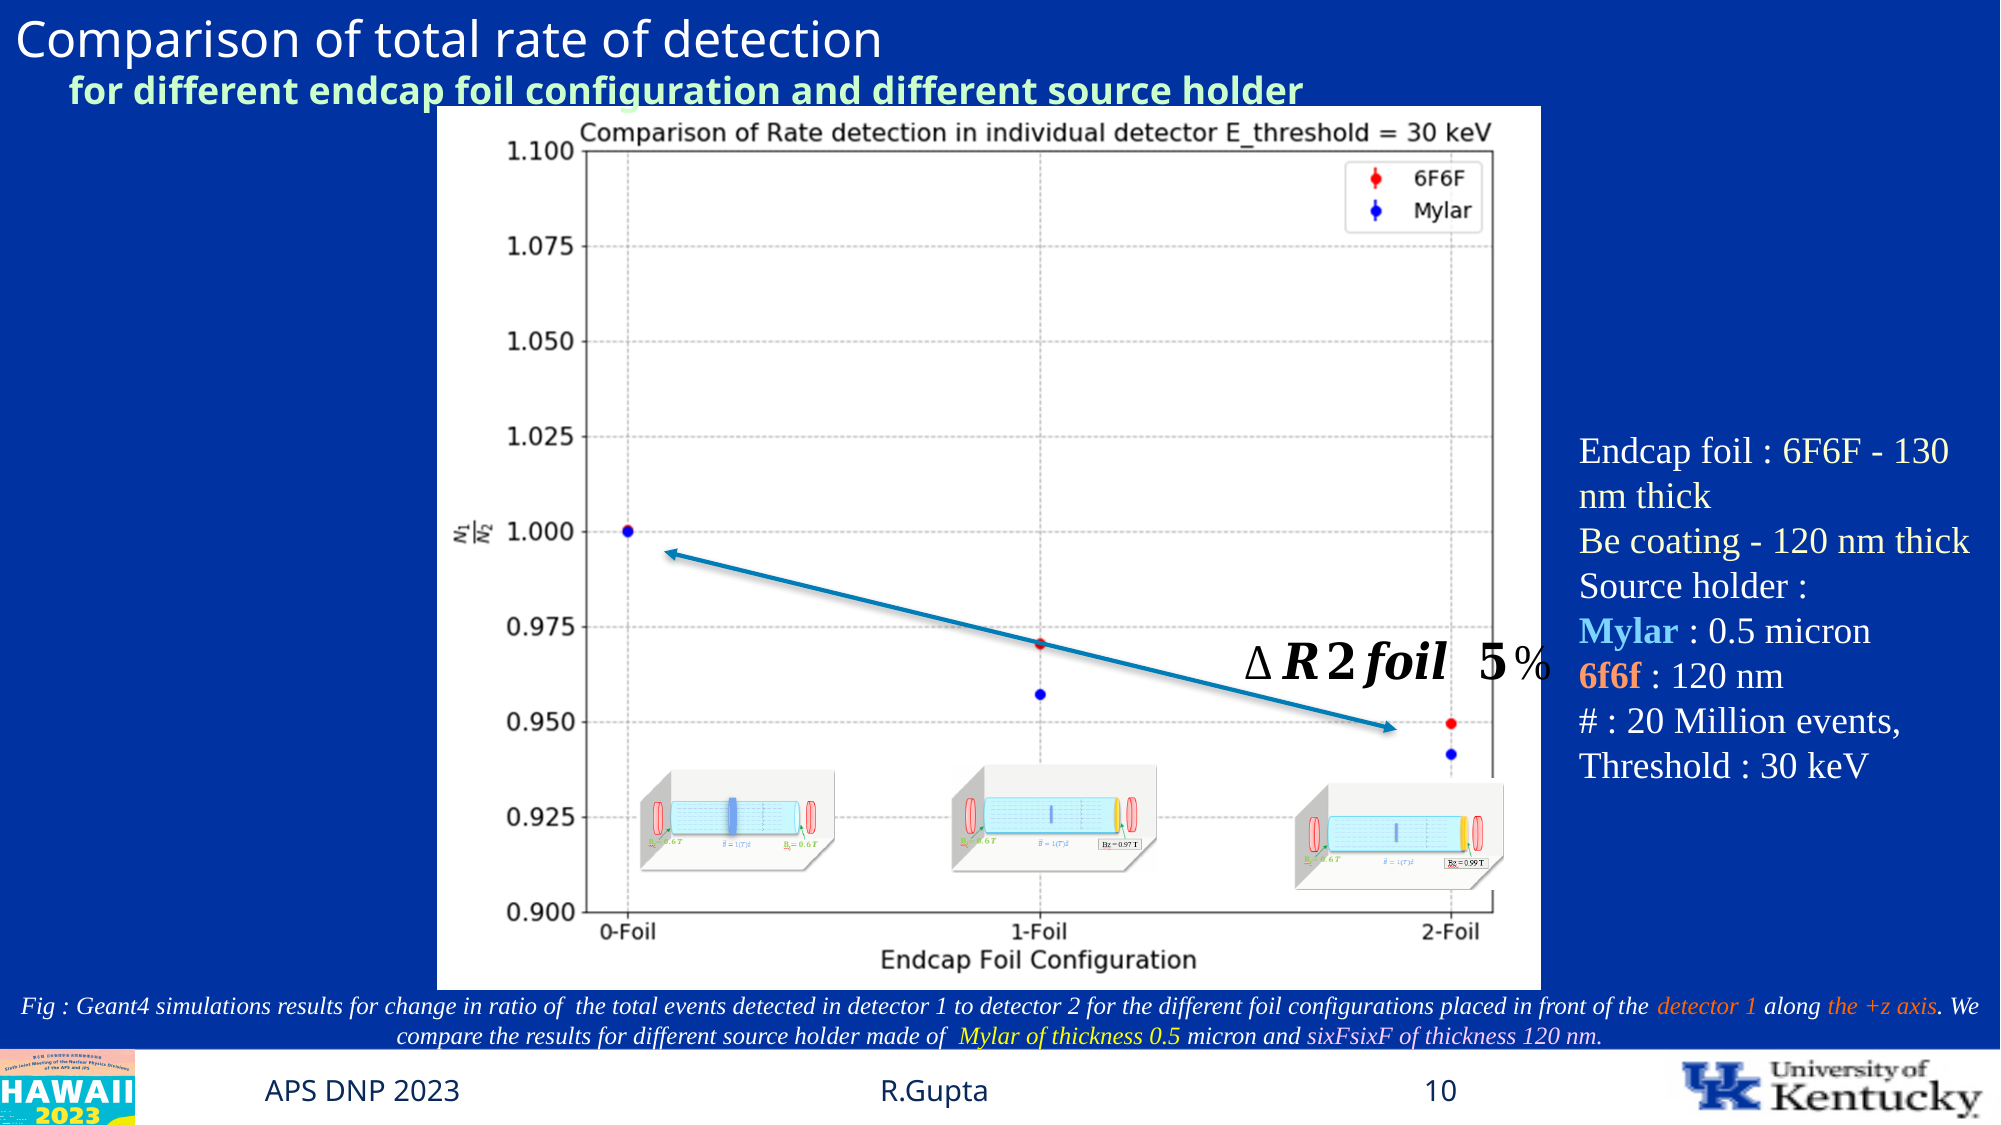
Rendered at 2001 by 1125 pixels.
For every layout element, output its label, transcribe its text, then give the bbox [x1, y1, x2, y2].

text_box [663, 551, 1398, 730]
text_box APS DNP 2023 R.Gupta 10 [249, 1064, 1529, 1125]
picture [0, 0, 2000, 990]
text_box Endcap foil : 6F6F - 130 nm thick Be coating - 120 nm thick Source holder : Mylar : 0.5 micron 6f6f : 120 nm # : 20 Million events, Threshold : 30 keV [1563, 418, 1999, 794]
picture [0, 1049, 2000, 1125]
text_box Comparison of total rate of detection for different endcap foil configuration and different source holder [0, 0, 1720, 120]
text_box Fig : Geant4 simulations results for change in ratio of the total events detected in detector 1 to detector 2 for the different foil configurations placed in front of the detector 1 along the +z axis. We compare the results for different source holder made of Mylar of thickness 0.5 micron and sixFsixF of thickness 120 nm. [0, 981, 2000, 1057]
